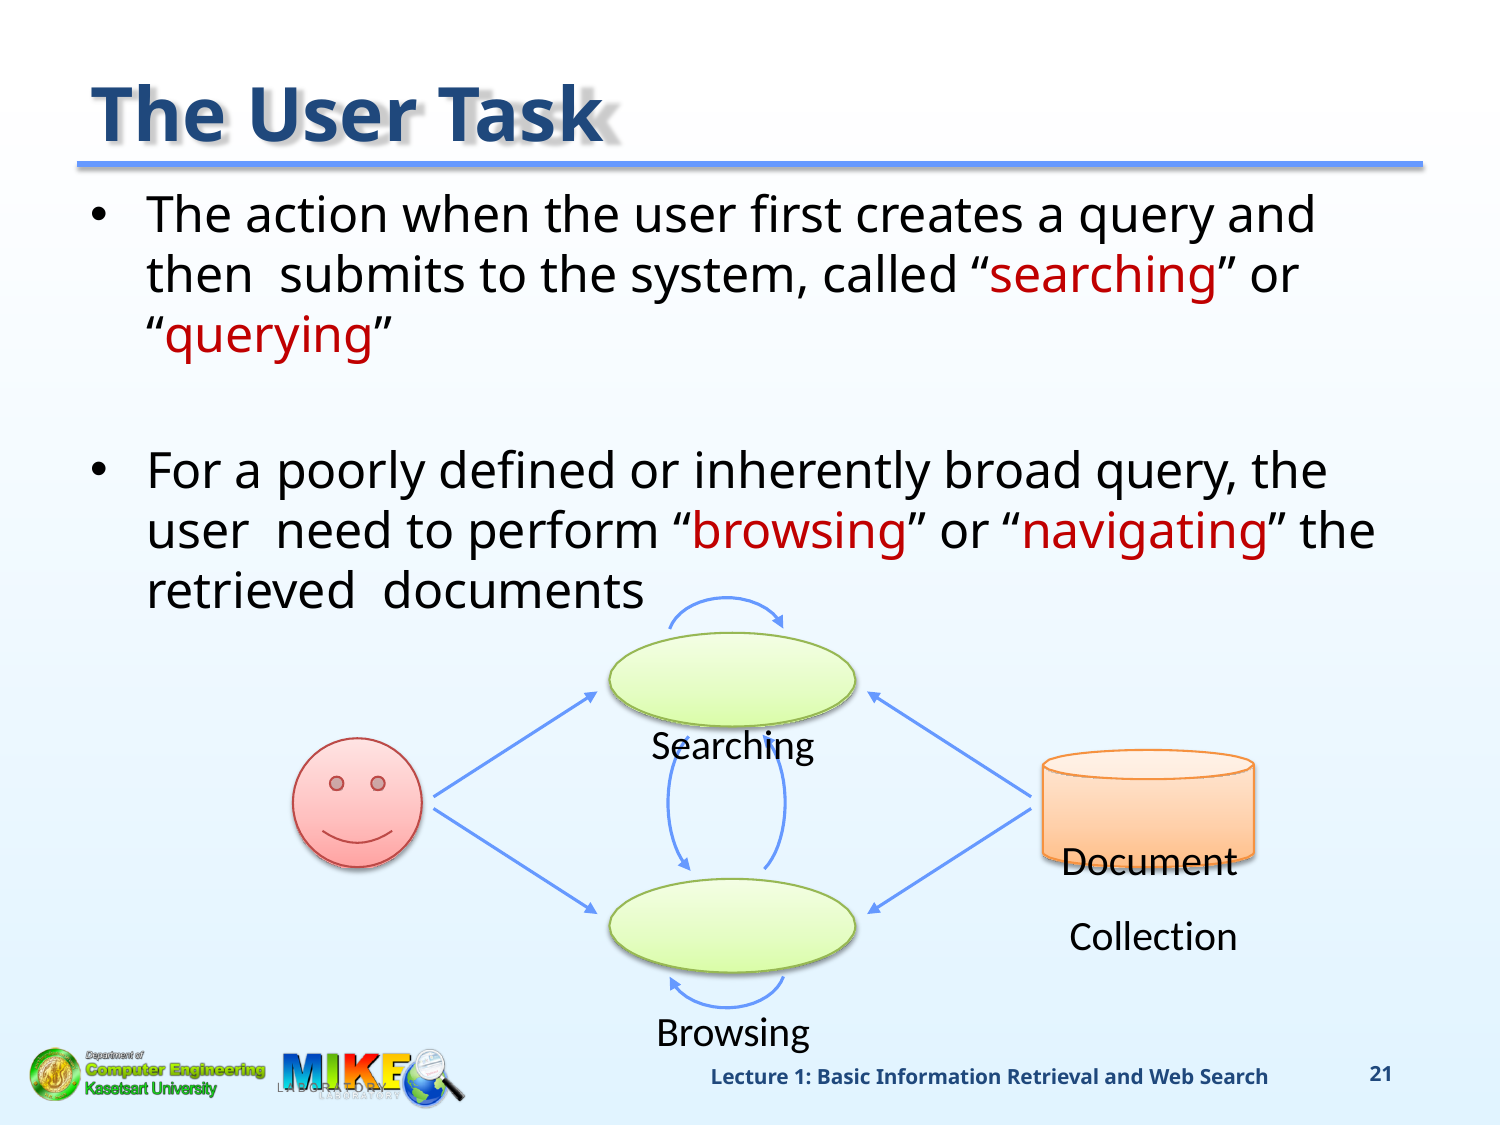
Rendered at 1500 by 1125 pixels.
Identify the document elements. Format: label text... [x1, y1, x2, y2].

footer Lecture 1: Basic Information Retrieval and Web Search [708, 1065, 1288, 1125]
picture [0, 0, 1500, 1125]
text_box The action when the user first creates a query and then submits to the system, called “searching” or “querying” For a poorly defined or inherently broad query, the user need to perform “browsing” or “navigating” the retrieved documents Searching Document Collection Browsing [87, 182, 1402, 1056]
text_box [867, 691, 881, 704]
title The User Task [87, 66, 1413, 255]
text_box [867, 902, 881, 915]
slide_number 21 [1365, 1065, 1401, 1125]
text_box [42, 41, 672, 166]
